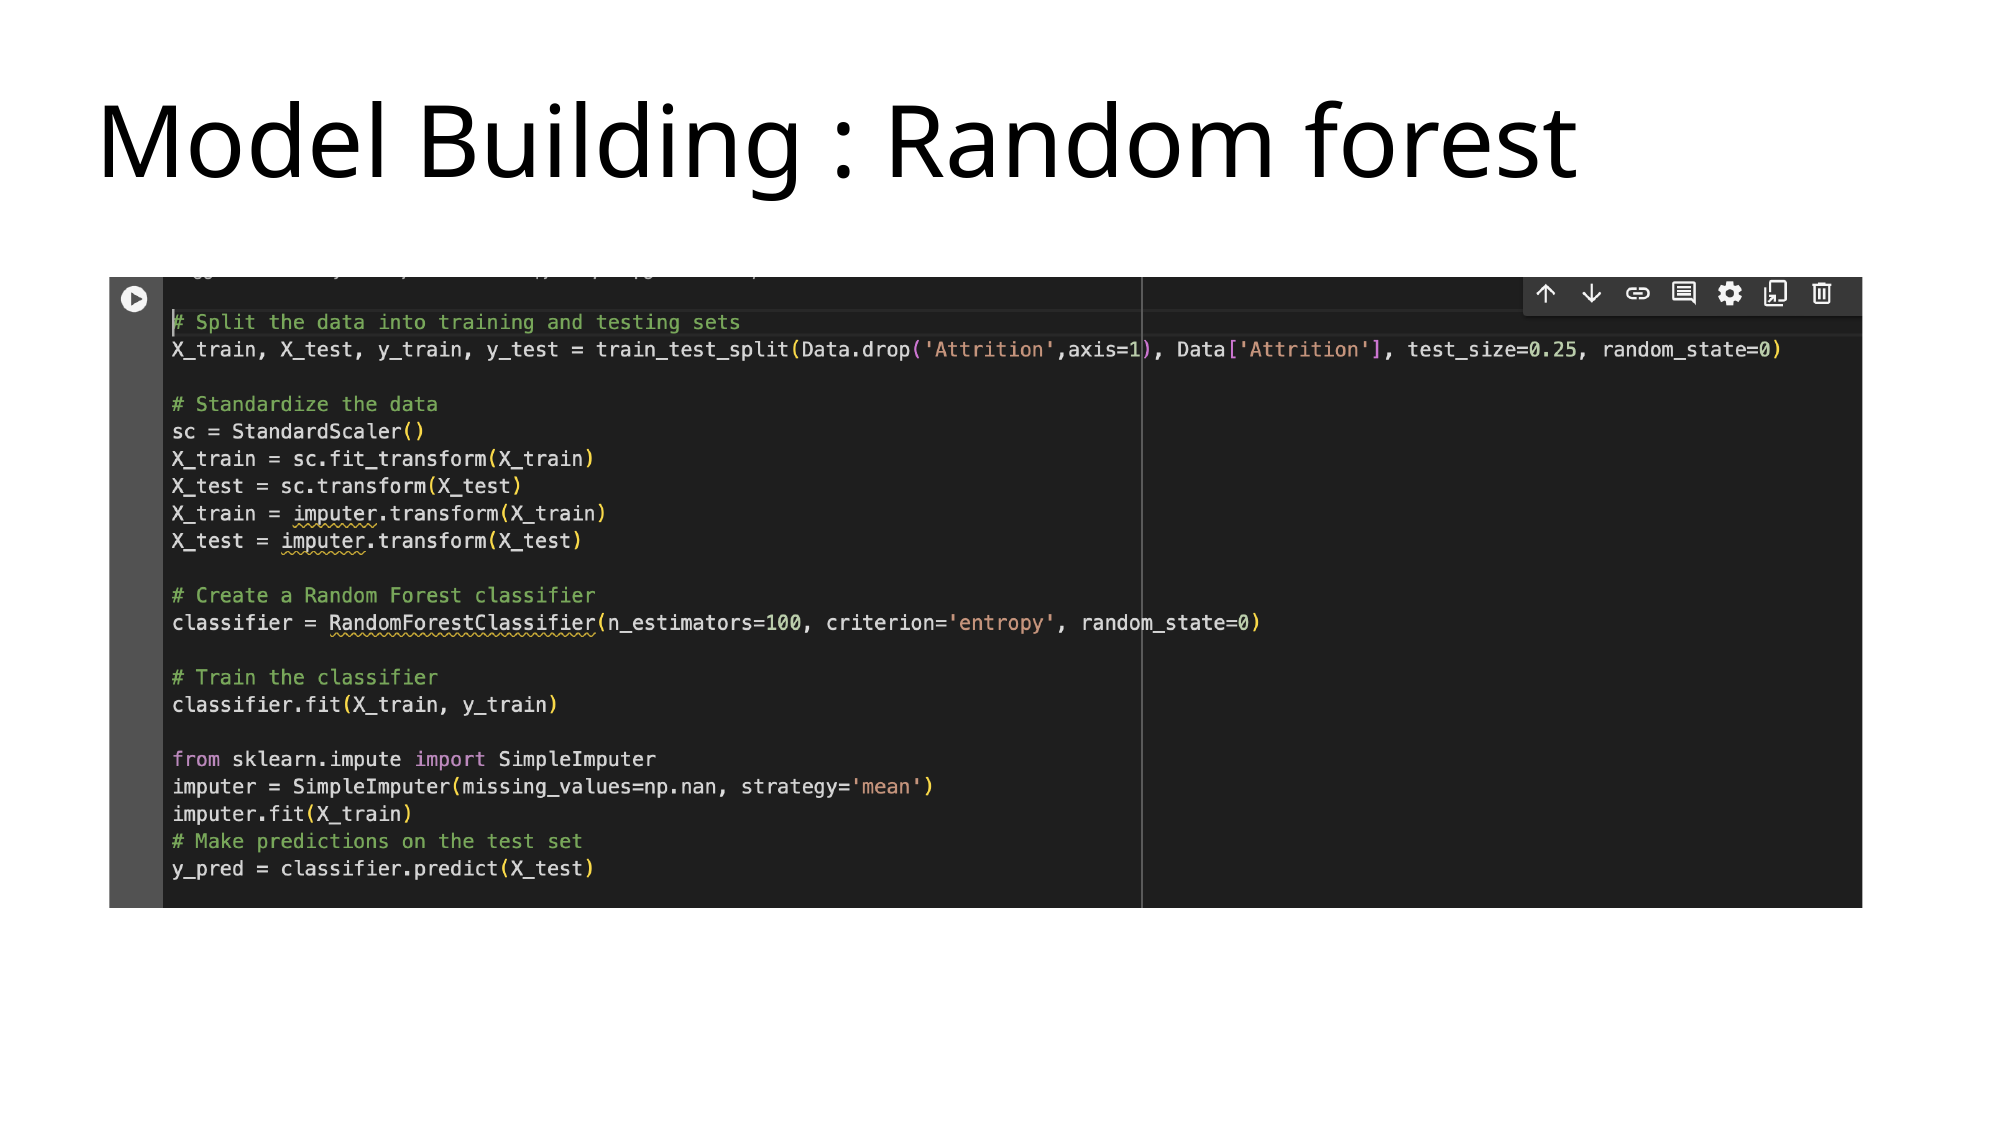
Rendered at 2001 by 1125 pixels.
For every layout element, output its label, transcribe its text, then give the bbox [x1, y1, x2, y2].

text_box Model Building : Random forest [80, 69, 1932, 205]
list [109, 277, 1863, 908]
